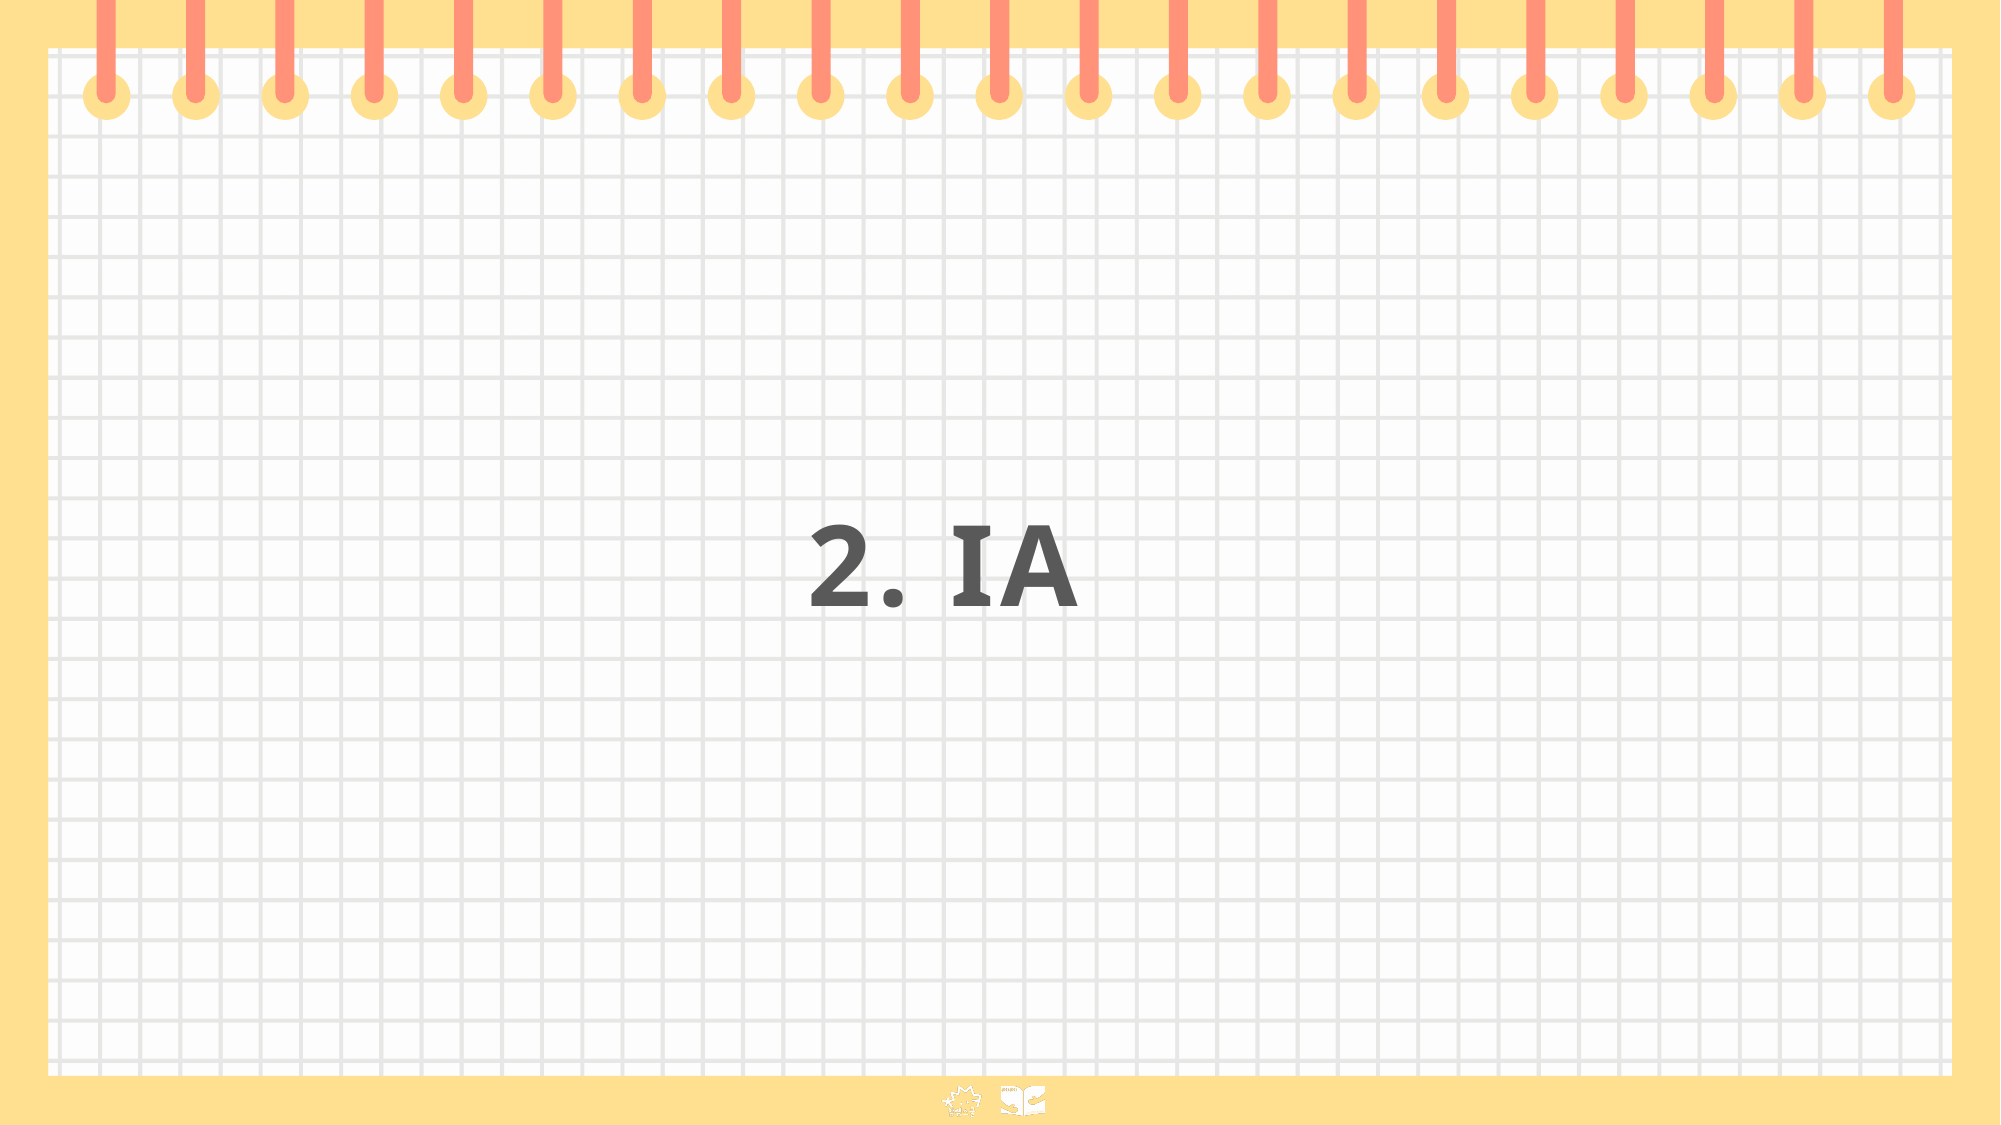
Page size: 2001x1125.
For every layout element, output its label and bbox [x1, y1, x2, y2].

text_box [82, 72, 1916, 120]
picture [48, 48, 1952, 1076]
picture [1001, 1086, 1045, 1116]
text_box [96, 0, 1903, 104]
picture [940, 1080, 983, 1122]
